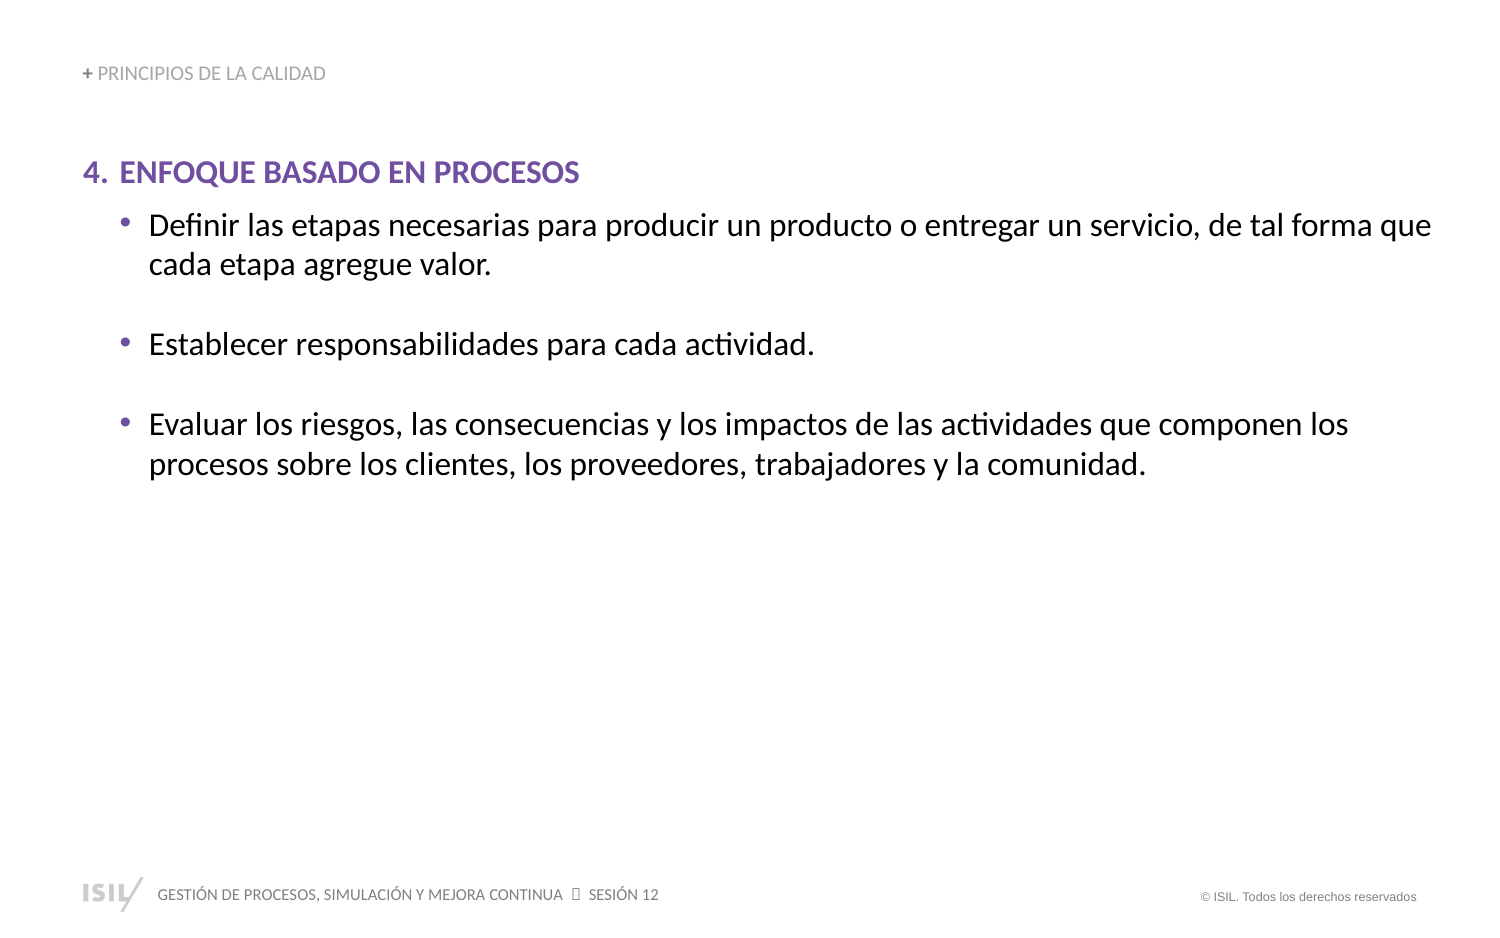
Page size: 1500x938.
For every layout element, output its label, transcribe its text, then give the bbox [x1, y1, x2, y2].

text_box ENFOQUE BASADO EN PROCESOS Definir las etapas necesarias para producir un producto o entregar un servicio, de tal forma que cada etapa agregue valor. Establecer responsabilidades para cada actividad. Evaluar los riesgos, las consecuencias y los impactos de las actividades que componen los procesos sobre los clientes, los proveedores, trabajadores y la comunidad. [83, 150, 1435, 523]
text_box + PRINCIPIOS DE LA CALIDAD [82, 62, 482, 85]
